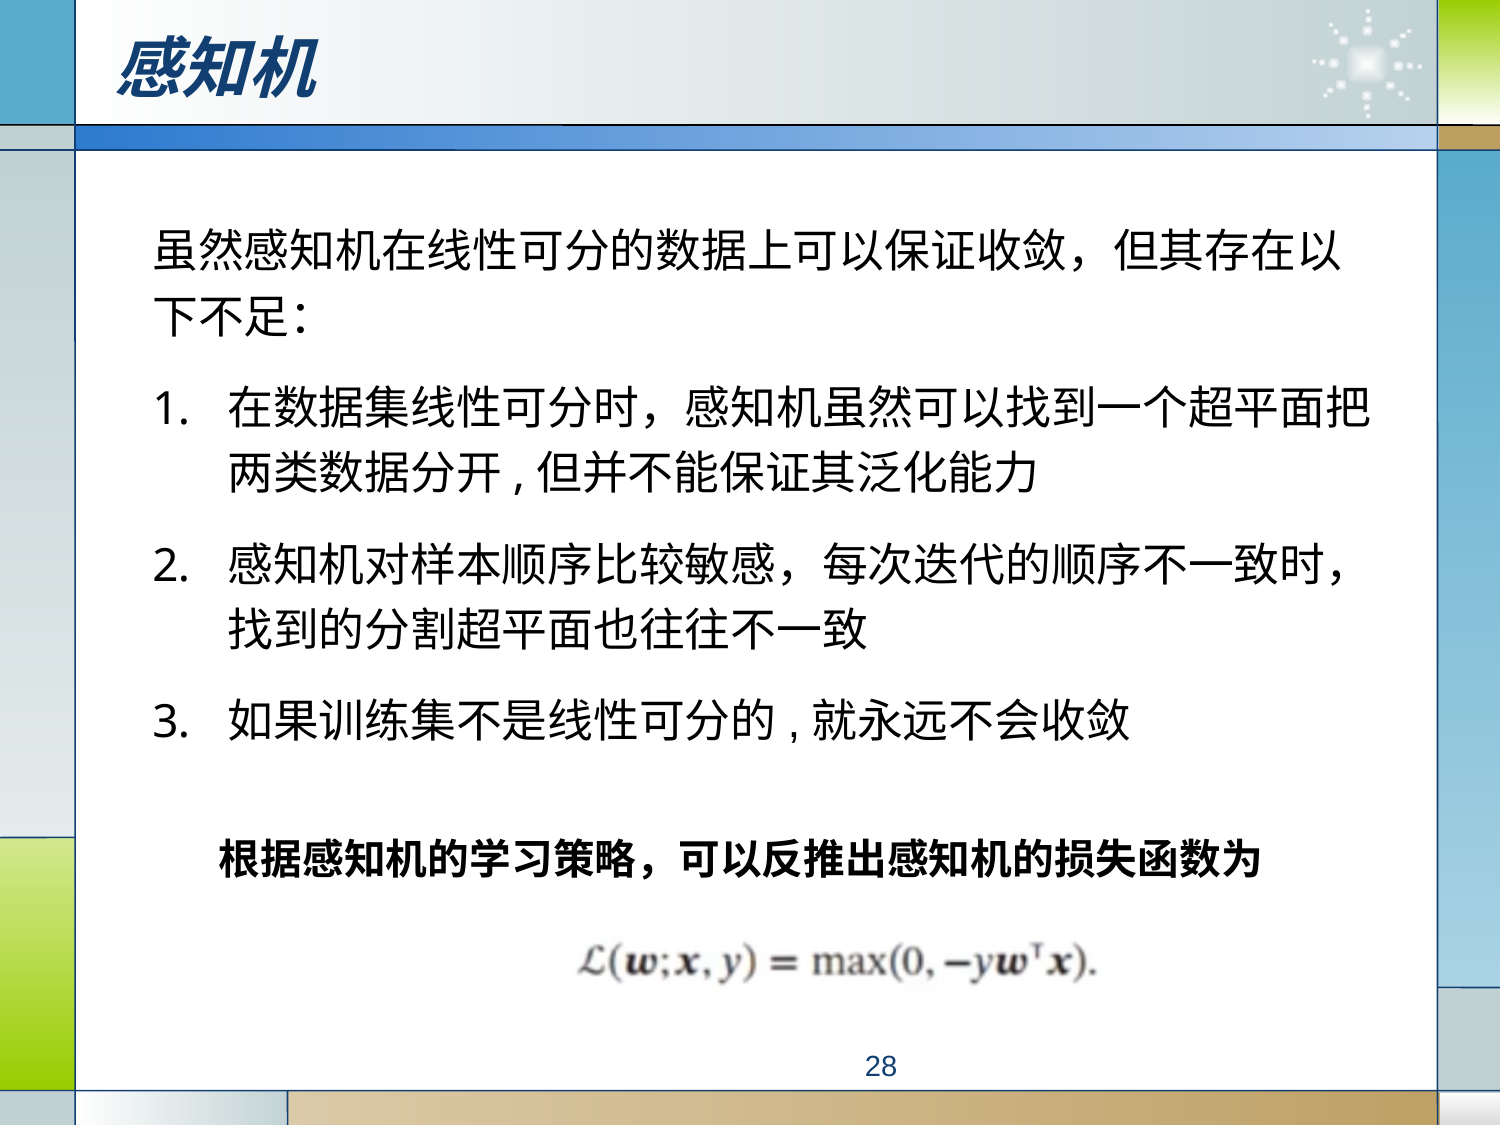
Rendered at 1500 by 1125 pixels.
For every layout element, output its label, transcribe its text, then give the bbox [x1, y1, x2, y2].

text_box 虽然感知机在线性可分的数据上可以保证收敛，但其存在以下不足： 在数据集线性可分时，感知机虽然可以找到一个超平面把两类数据分开,但并不能保证其泛化能力 感知机对样本顺序比较敏感，每次迭代的顺序不一致时，找到的分割超平面也往往不一致 如果训练集不是线性可分的,就永远不会收敛 [137, 202, 1388, 755]
picture [199, 827, 1238, 1003]
text_box 根据感知机的学习策略，可以反推出感知机的损失函数为 [204, 825, 1278, 890]
slide_number 28 [562, 1039, 913, 1081]
title 感知机 [99, 19, 1201, 113]
